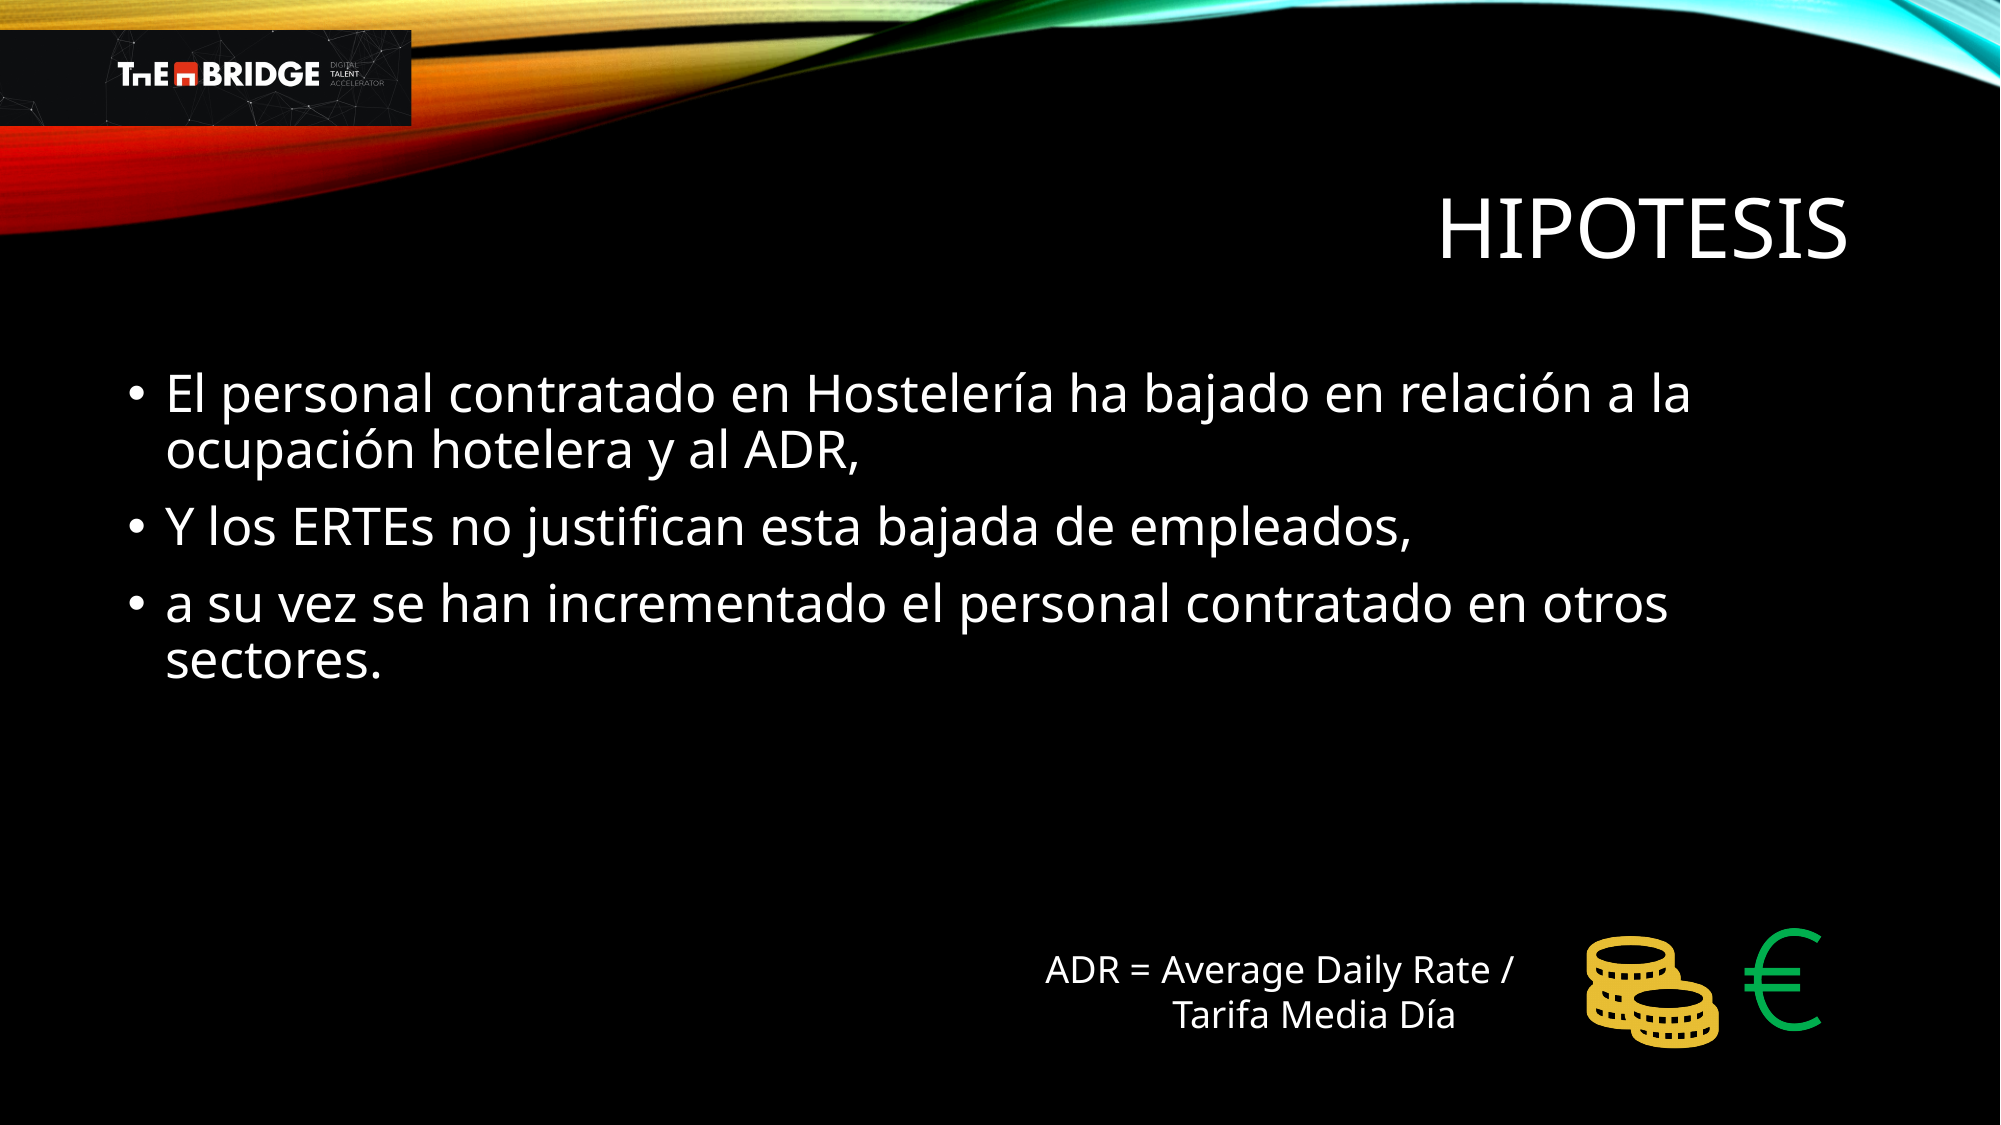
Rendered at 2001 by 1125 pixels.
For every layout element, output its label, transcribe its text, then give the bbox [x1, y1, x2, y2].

text_box ADR = Average Daily Rate / Tarifa Media Día [1030, 938, 1540, 1044]
picture [0, 0, 2000, 237]
picture [1573, 915, 1847, 1068]
list El personal contratado en Hostelería ha bajado en relación a la ocupación hotelera y al ADR, Y los ERTEs no justifican esta bajada de empleados, a su vez se han incrementado el personal contratado en otros sectores. [112, 360, 1888, 573]
title Hipotesis [474, 125, 1888, 338]
